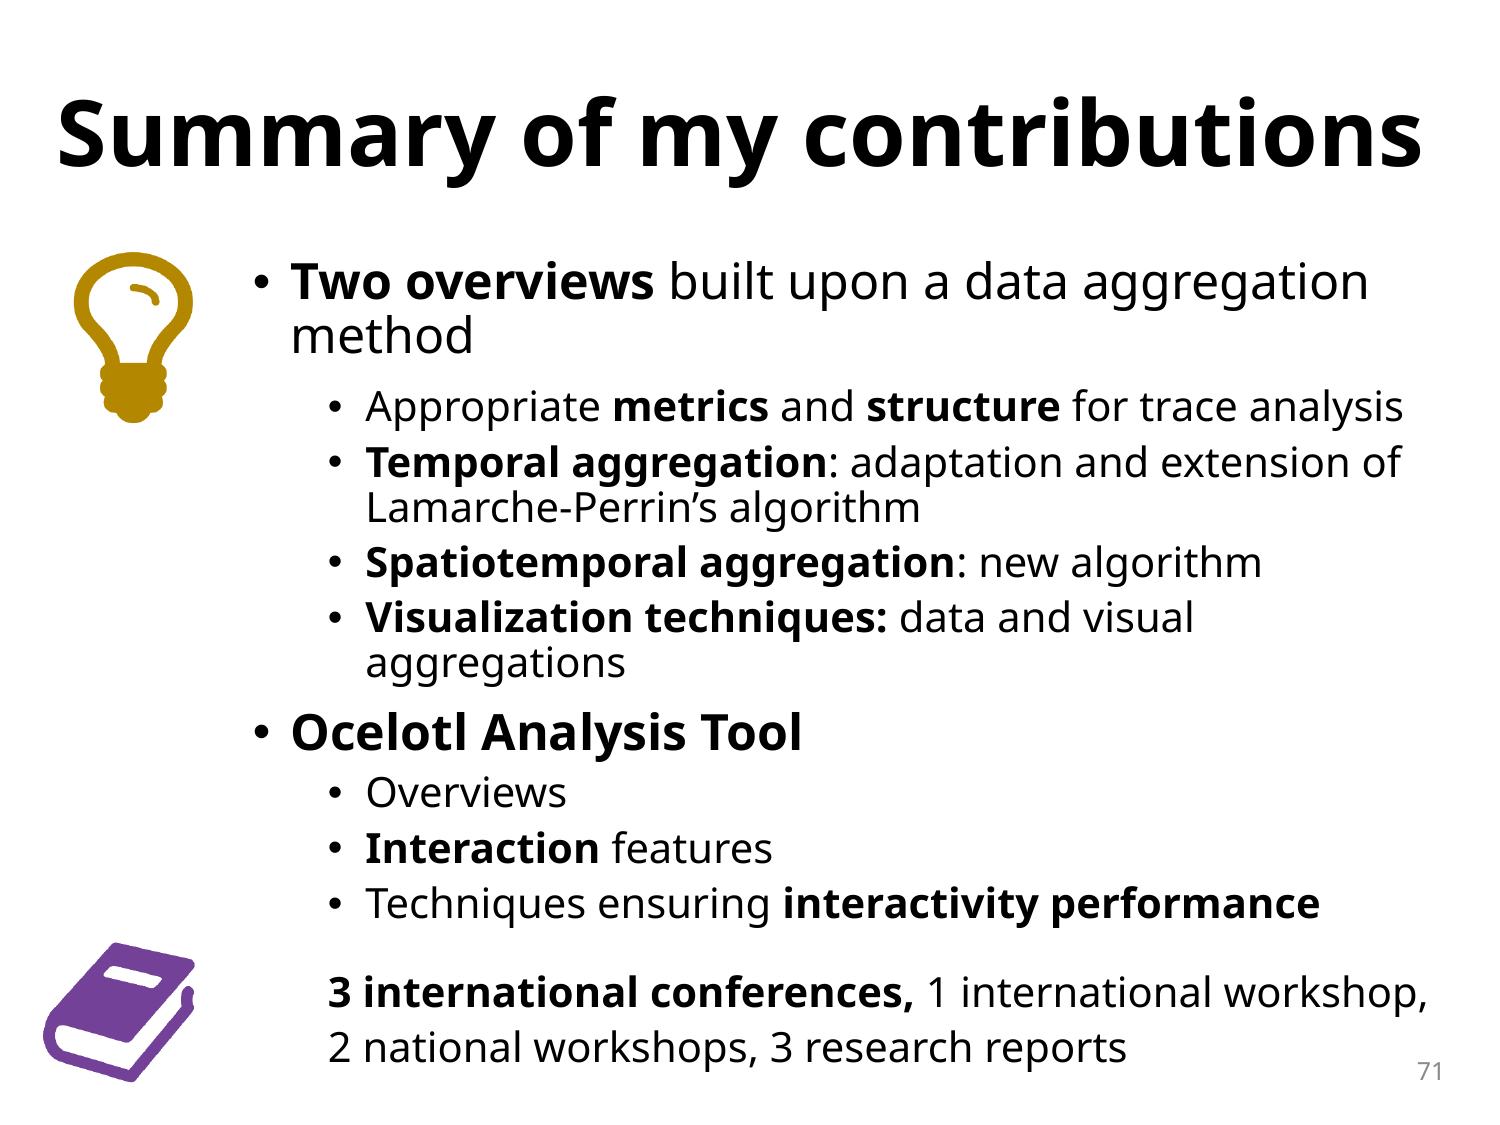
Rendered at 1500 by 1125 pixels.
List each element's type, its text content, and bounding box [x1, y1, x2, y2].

title Summary of my contributions [41, 59, 1461, 215]
text_box Two overviews built upon a data aggregation method Appropriate metrics and structure for trace analysis Temporal aggregation: adaptation and extension of Lamarche-Perrin’s algorithm Spatiotemporal aggregation: new algorithm Visualization techniques: data and visual aggregations Ocelotl Analysis Tool Overviews Interaction features Techniques ensuring interactivity performance [237, 249, 1461, 748]
text_box [237, 1057, 1461, 1125]
picture [29, 236, 238, 436]
picture [42, 936, 195, 1088]
text_box 3 international conferences, 1 international workshop, 2 national workshops, 3 research reports [237, 963, 1461, 1057]
text_box [237, 748, 1461, 963]
